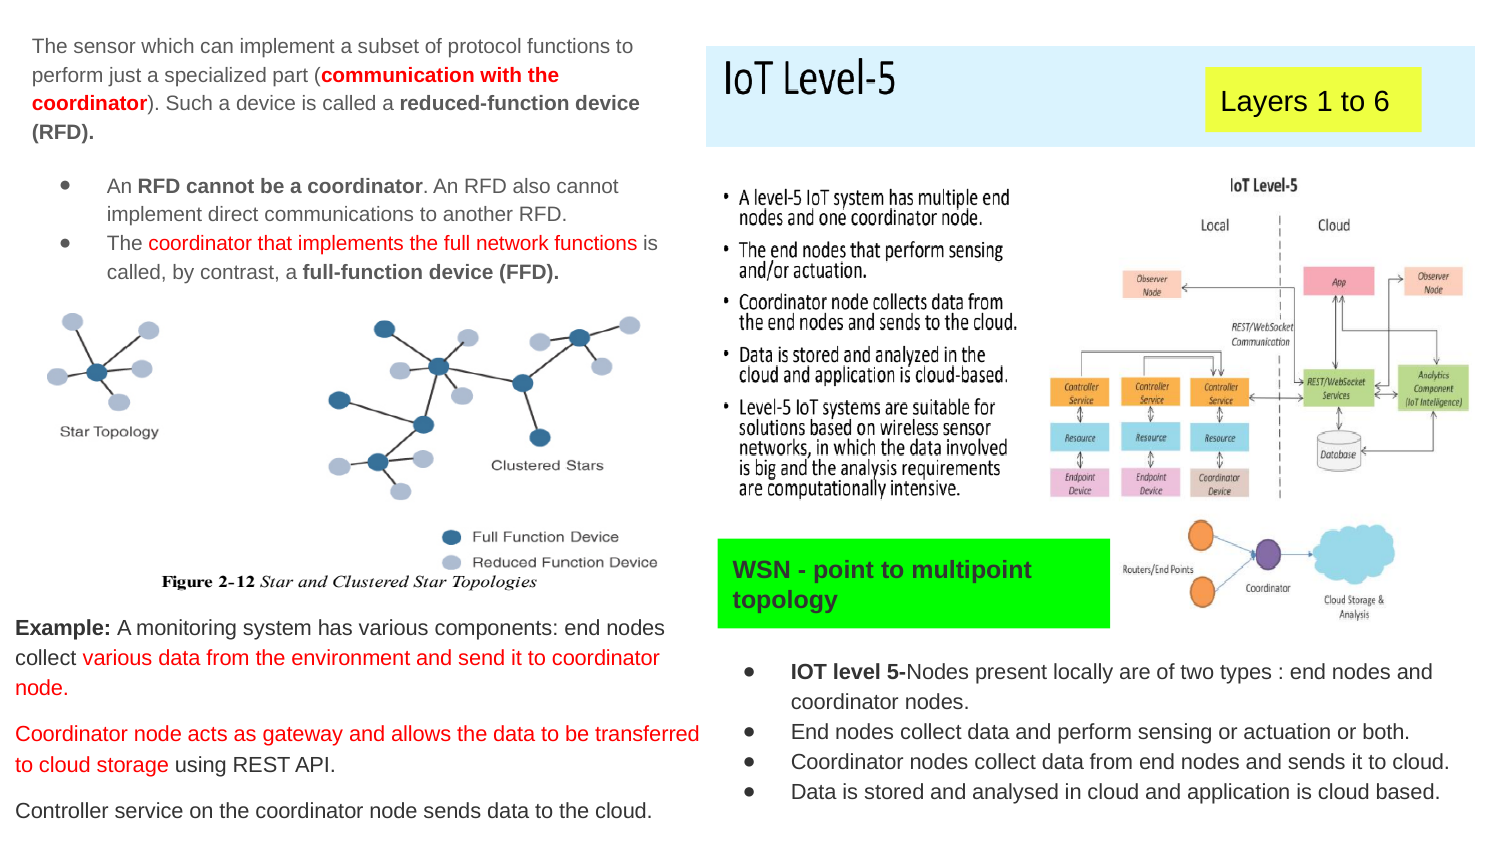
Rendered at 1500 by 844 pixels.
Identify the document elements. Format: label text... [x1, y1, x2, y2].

text_box The sensor which can implement a subset of protocol functions to perform just a specialized part (communication with the coordinator). Such a device is called a reduced-function device (RFD). An RFD cannot be a coordinator. An RFD also cannot implement direct communications to another RFD. The coordinator that implements the full network functions is called, by contrast, a full-function device (FFD). [16, 13, 691, 299]
picture [706, 45, 1476, 627]
picture [16, 309, 678, 595]
text_box Example: A monitoring system has various components: end nodes collect various data from the environment and send it to coordinator node. Coordinator node acts as gateway and allows the data to be transferred to cloud storage using REST API. Controller service on the coordinator node sends data to the cloud. [0, 594, 718, 839]
text_box IOT level 5-Nodes present locally are of two types : end nodes and coordinator nodes. End nodes collect data and perform sensing or actuation or both. Coordinator nodes collect data from end nodes and sends it to cloud. Data is stored and analysed in cloud and application is cloud based. [718, 638, 1481, 820]
